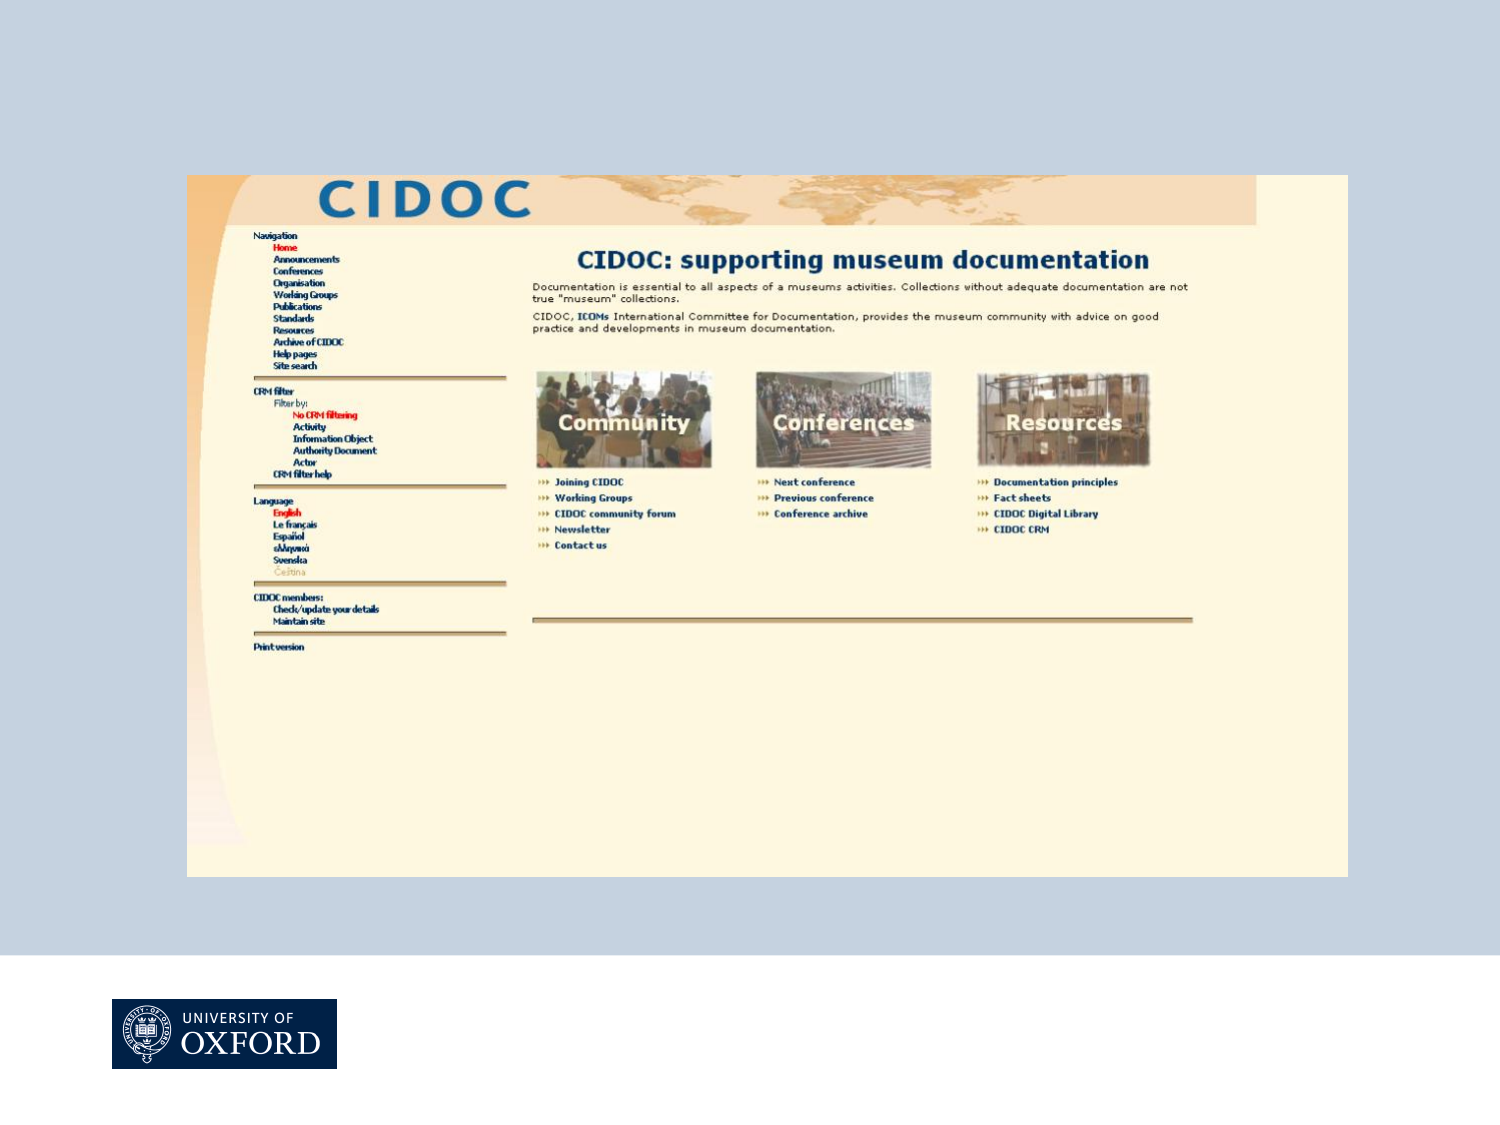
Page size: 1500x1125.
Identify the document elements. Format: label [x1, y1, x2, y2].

picture [187, 175, 1348, 877]
picture [112, 999, 337, 1069]
